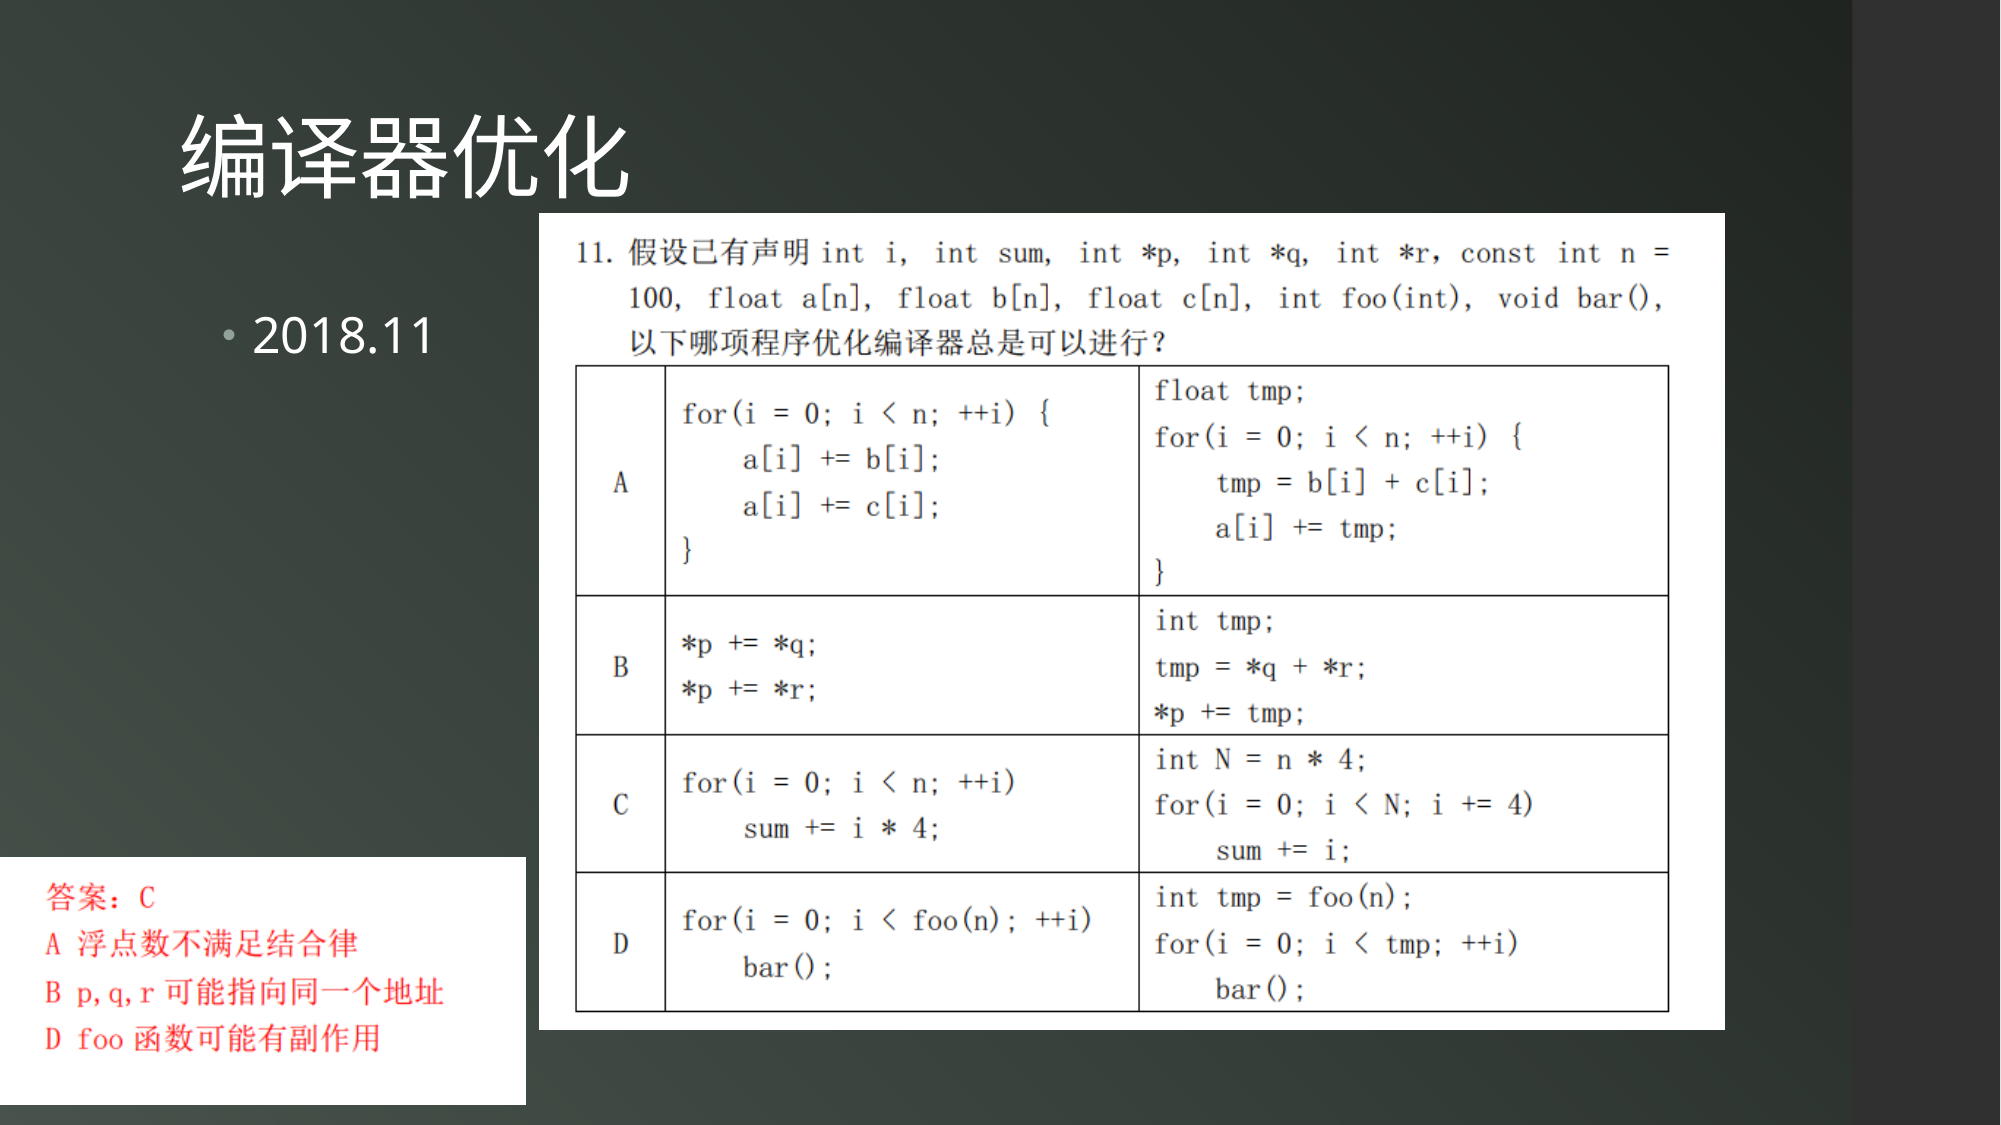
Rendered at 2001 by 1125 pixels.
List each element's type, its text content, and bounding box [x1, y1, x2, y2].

picture [0, 857, 526, 1105]
list 2018.11 [206, 299, 532, 858]
title 编译器优化 [163, 0, 1754, 218]
picture [538, 212, 1726, 1030]
